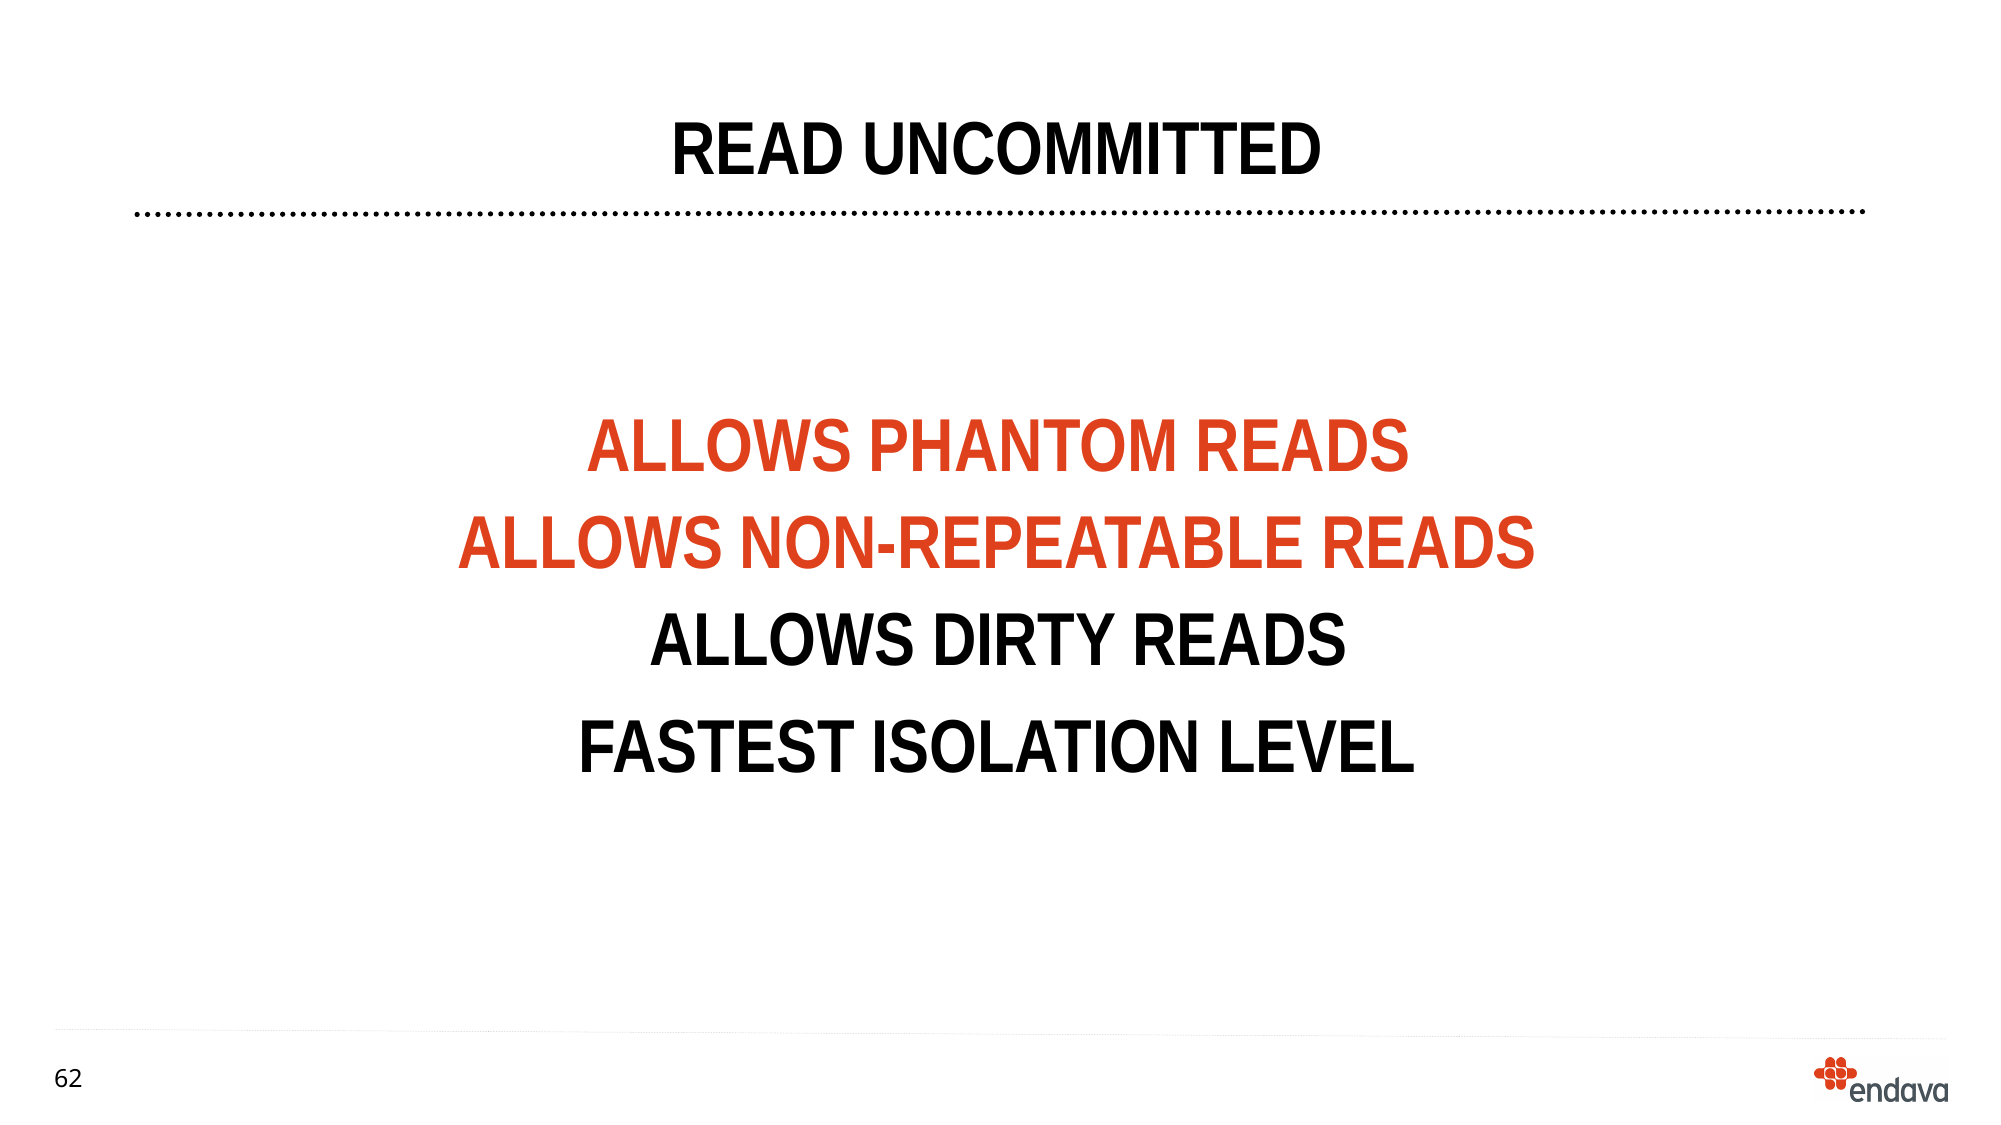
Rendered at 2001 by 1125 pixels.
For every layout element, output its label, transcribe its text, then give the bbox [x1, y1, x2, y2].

title READ unCOMMITTED [198, 26, 1812, 195]
list Allows DIRTY reads [199, 592, 1813, 690]
picture [1814, 1057, 1948, 1102]
list Allows phantom reads [199, 398, 1813, 496]
list FASTEST ISOLATION LEVEL [198, 699, 1812, 797]
list Allows non-repeatable reads [198, 495, 1812, 593]
